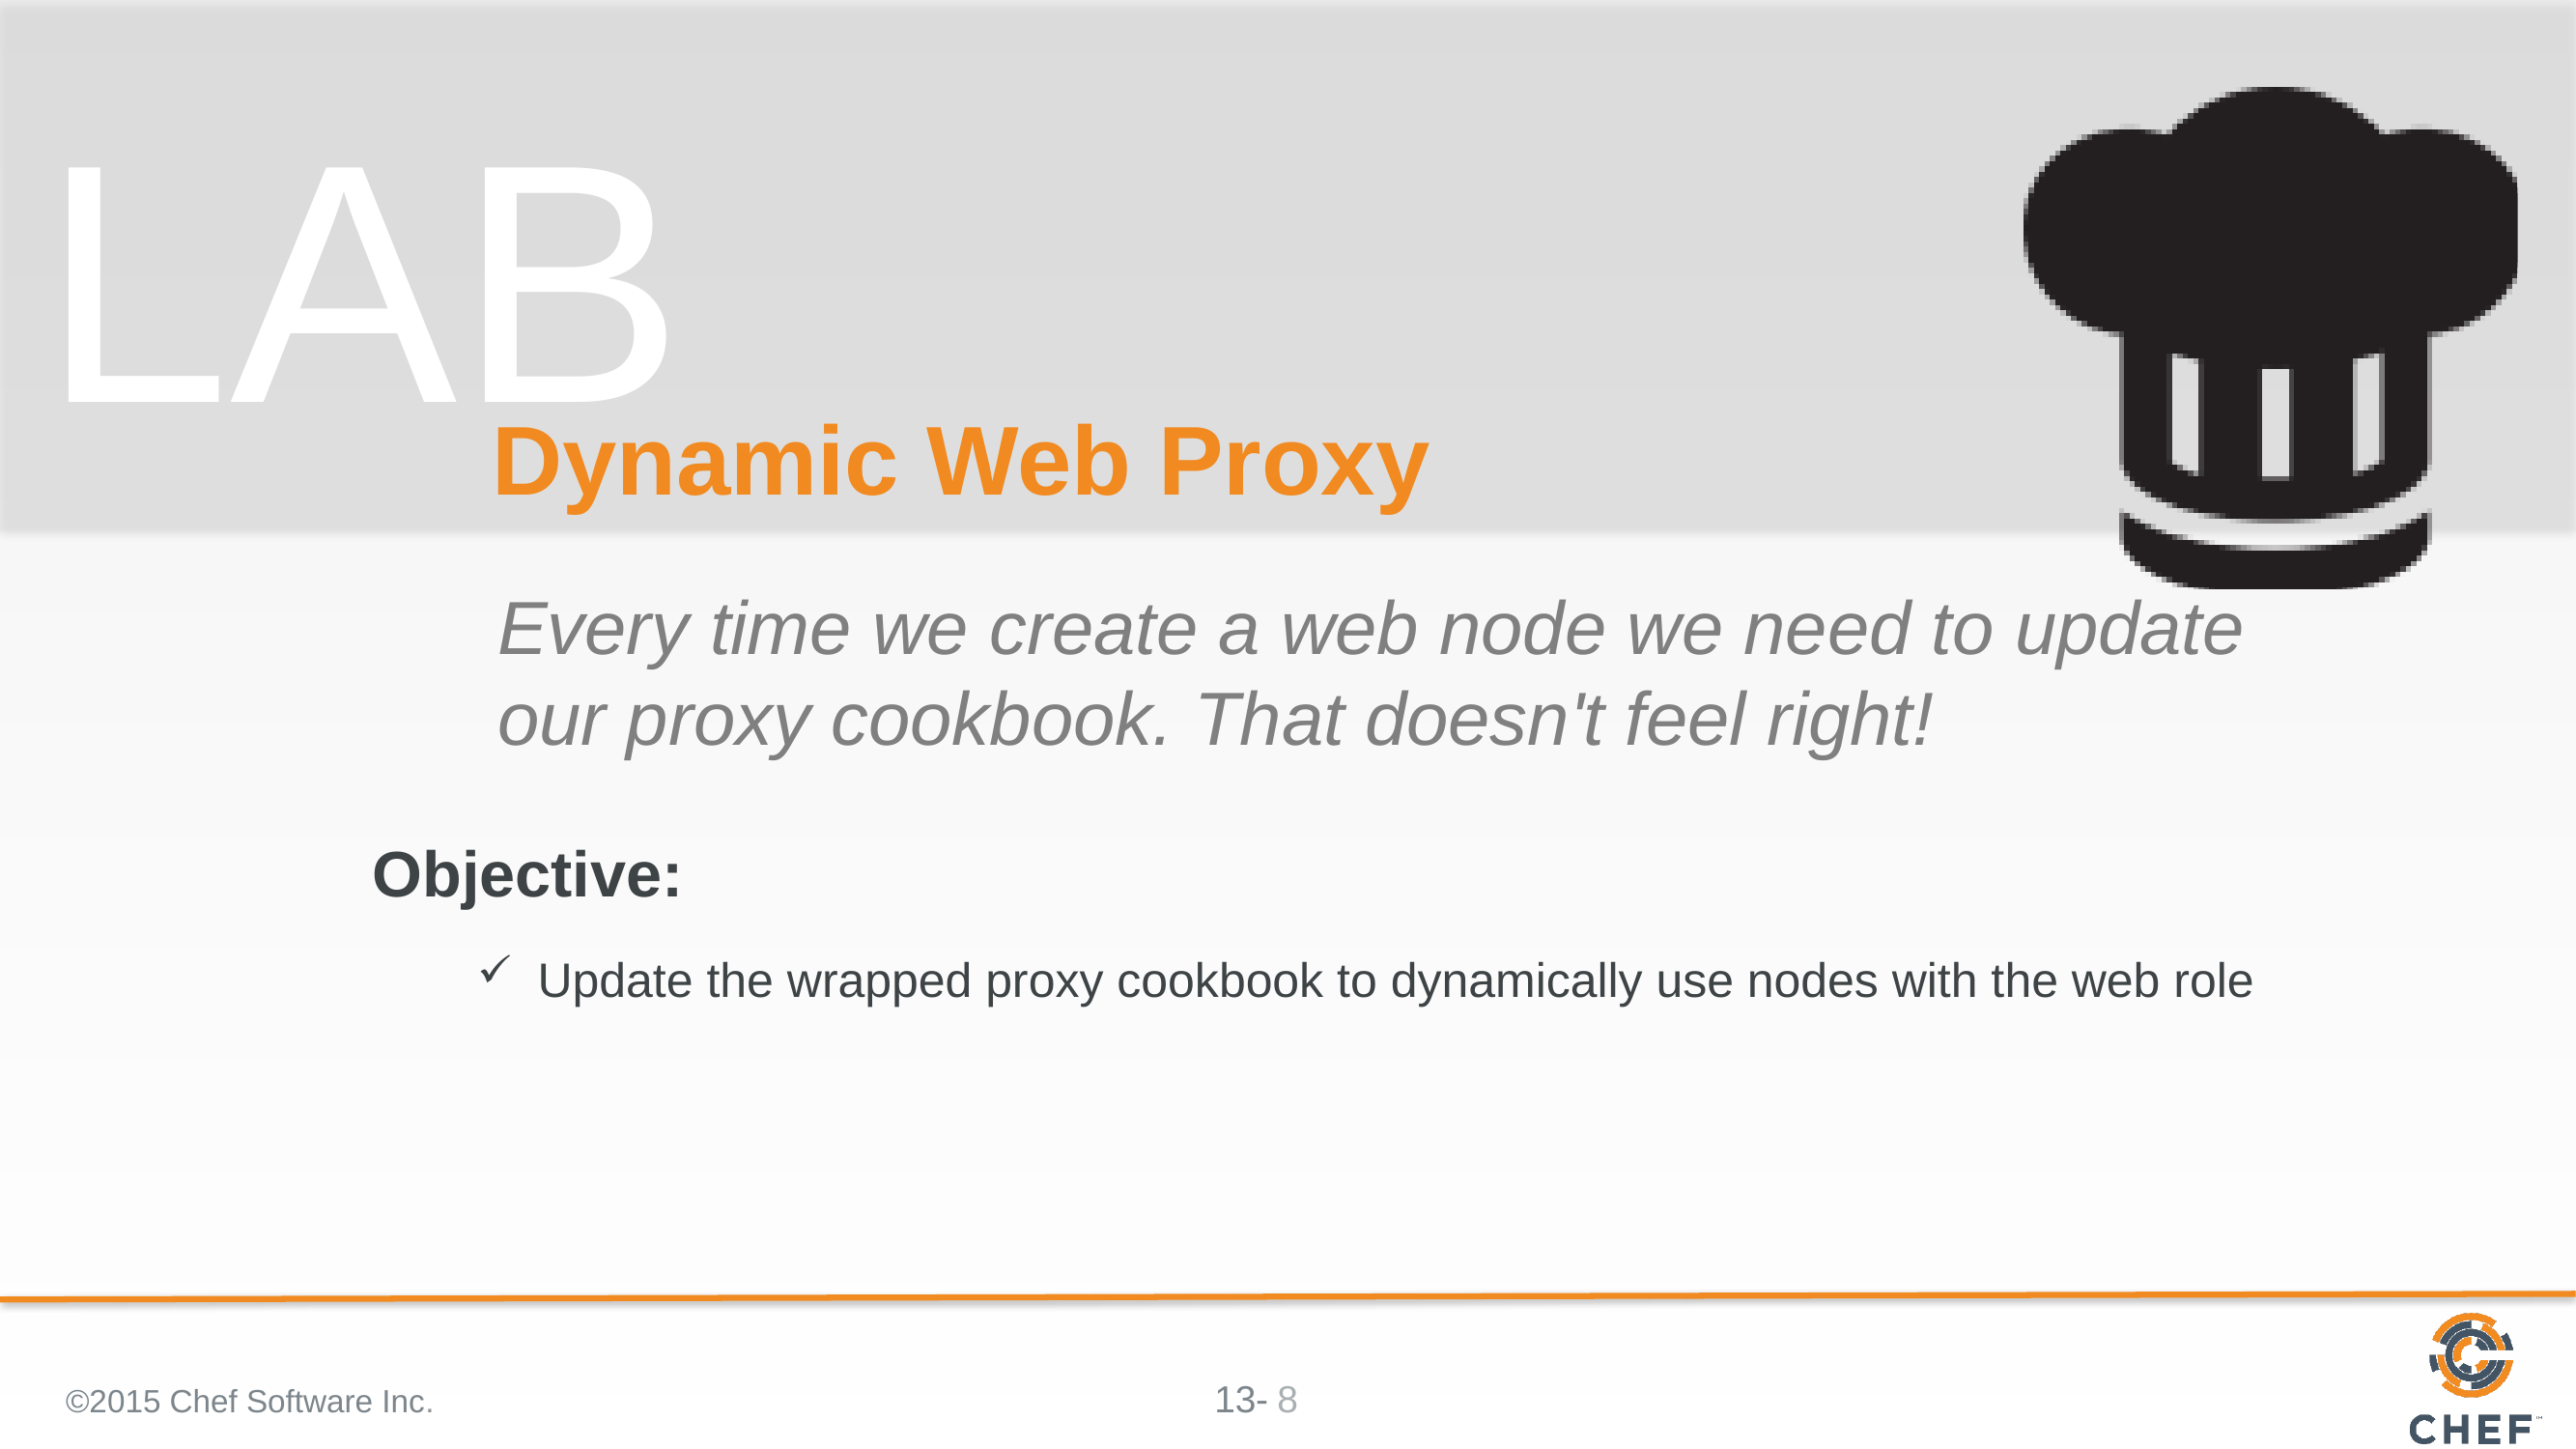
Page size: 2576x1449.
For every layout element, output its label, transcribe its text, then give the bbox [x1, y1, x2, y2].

list Every time we create a web node we need to update our proxy cookbook. That doesn't feel right! [478, 549, 2272, 791]
picture [2399, 1297, 2550, 1449]
slide_number 8 [998, 1359, 1578, 1437]
list Update the wrapped proxy cookbook to dynamically use nodes with the web role [477, 949, 2271, 1243]
title Dynamic Web Proxy [477, 395, 2217, 531]
footer ©2015 Chef Software Inc. [51, 1359, 952, 1440]
